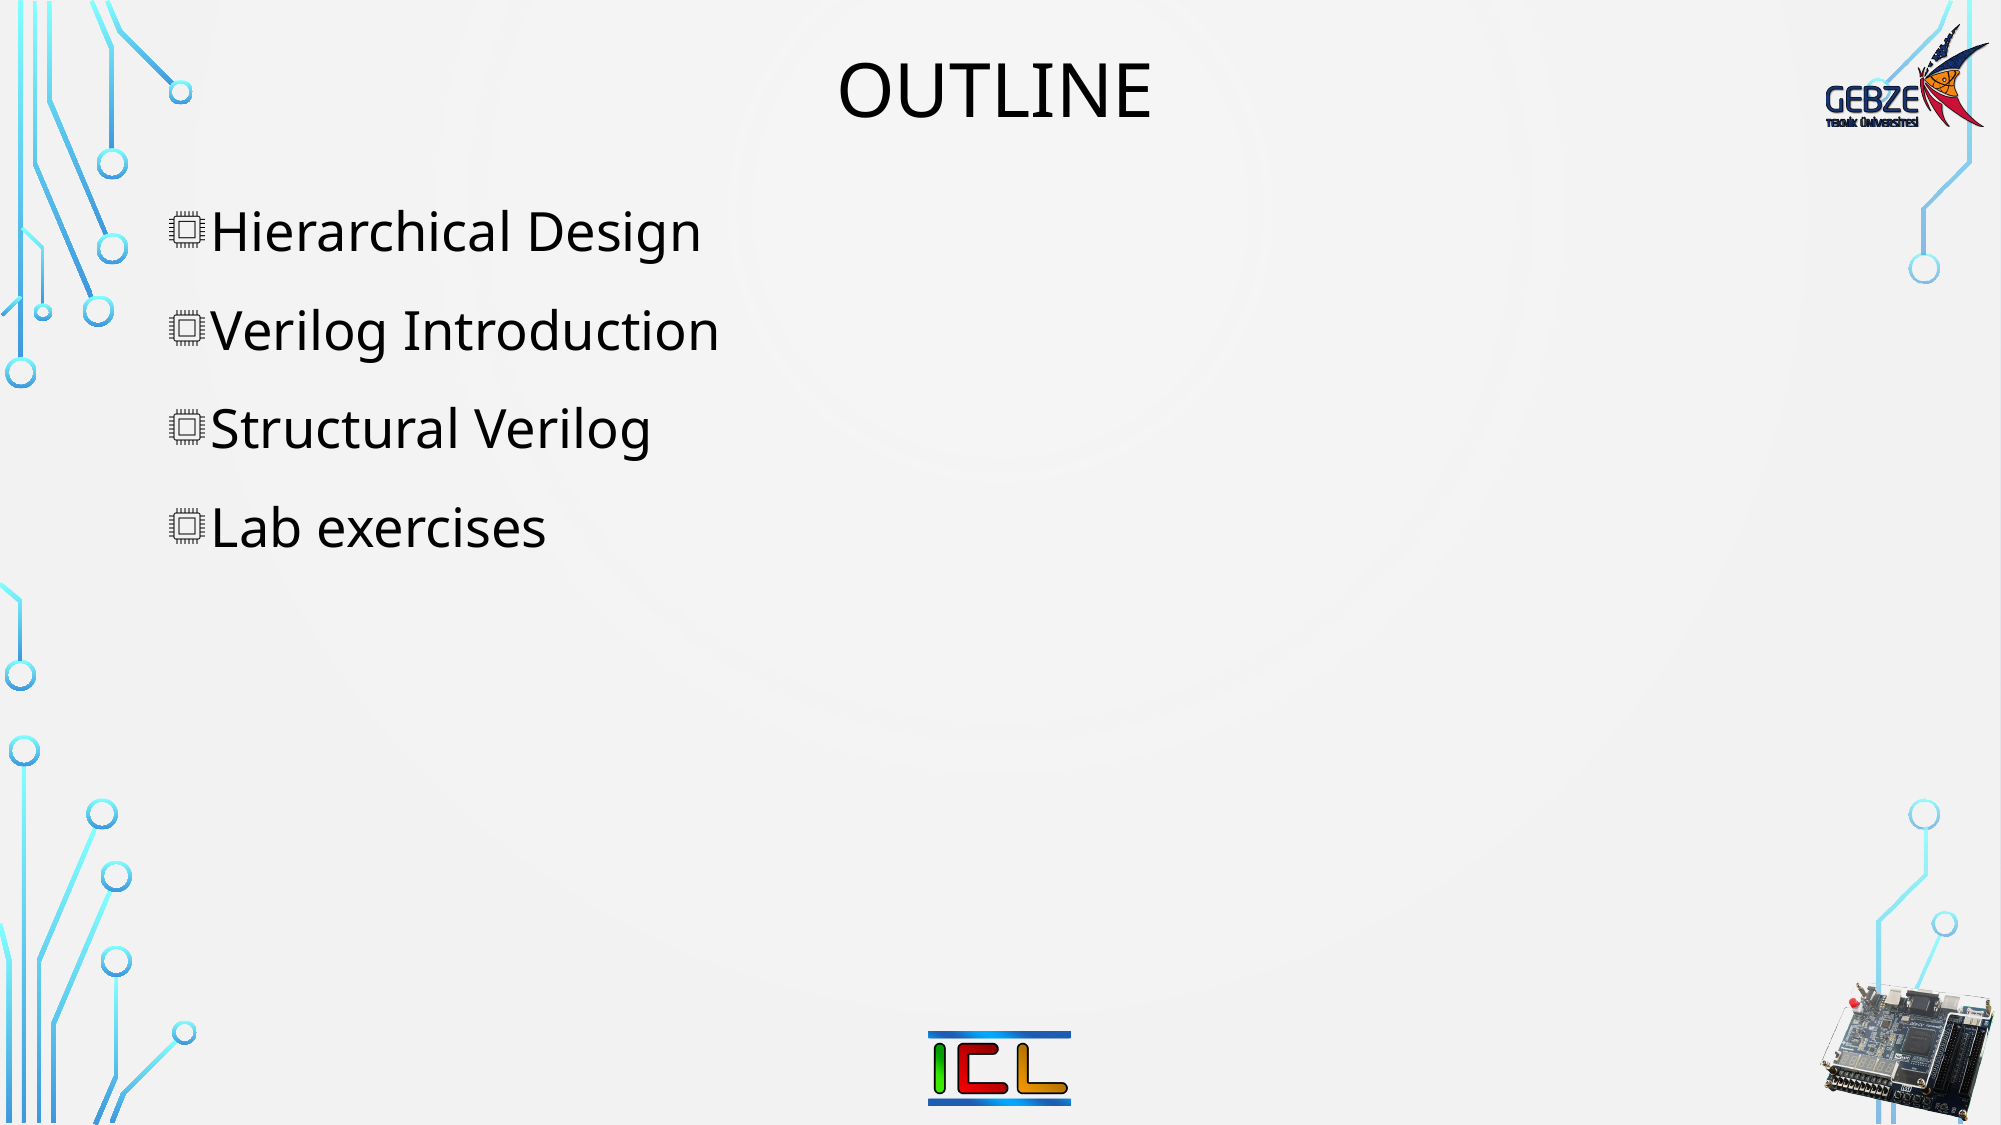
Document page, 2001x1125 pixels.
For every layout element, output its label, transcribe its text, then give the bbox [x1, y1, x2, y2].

picture [163, 205, 211, 254]
picture [1815, 974, 2000, 1125]
picture [163, 403, 211, 451]
title Outline [187, 24, 1804, 161]
picture [163, 304, 211, 352]
picture [1826, 24, 1989, 127]
picture [163, 502, 211, 550]
picture [925, 1029, 1074, 1108]
list Hierarchical Design Verilog Introduction Structural Verilog Lab exercises [148, 176, 1866, 1015]
